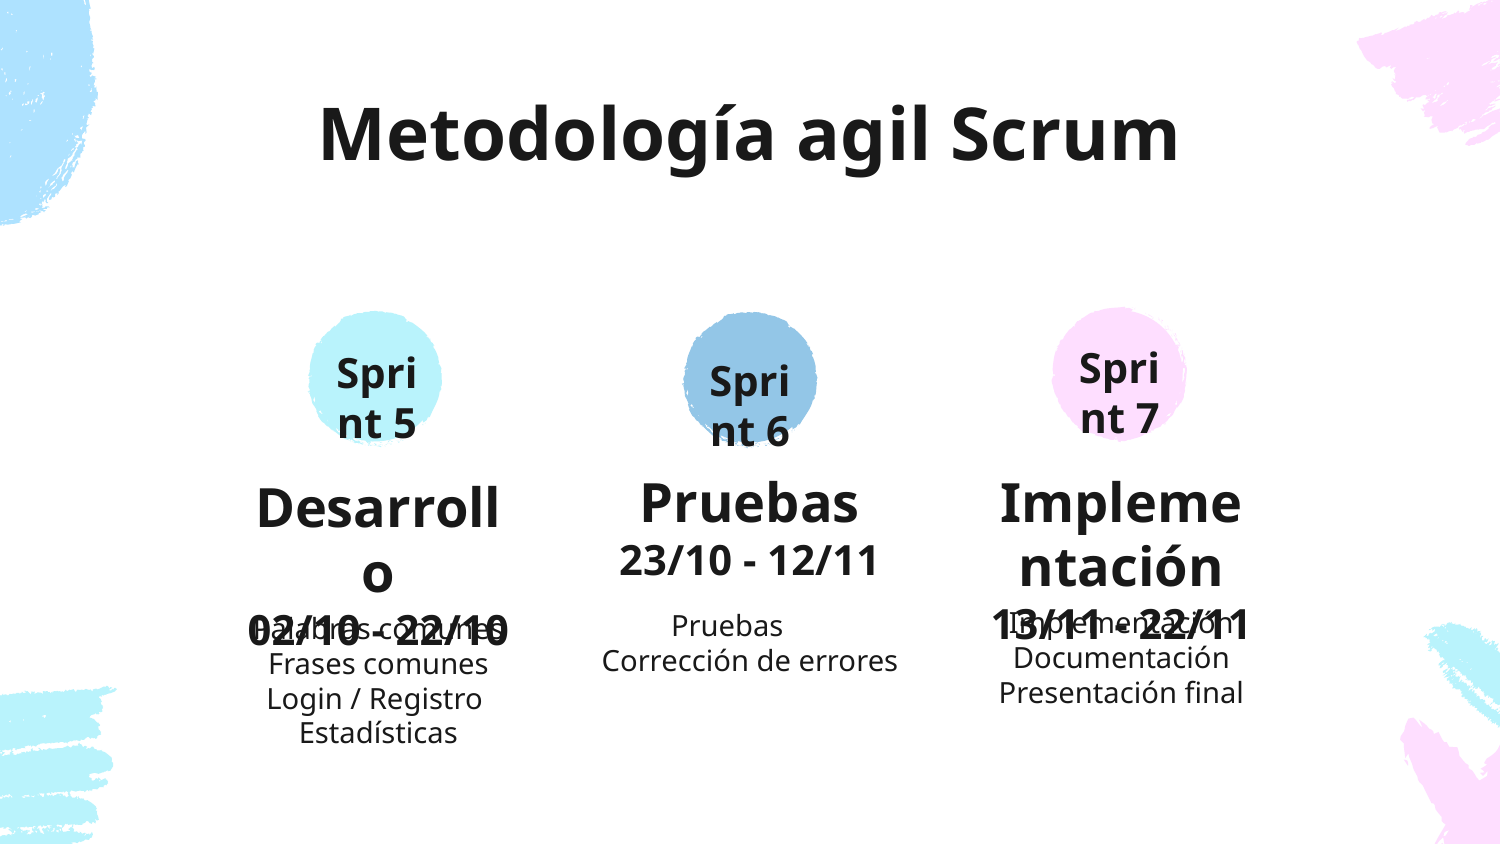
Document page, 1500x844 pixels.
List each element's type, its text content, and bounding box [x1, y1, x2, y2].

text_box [1051, 306, 1189, 441]
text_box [681, 312, 819, 448]
title Metodología agil Scrum [118, 72, 1382, 167]
text_box Desarrollo 02/10 - 22/10 [228, 458, 528, 553]
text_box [306, 311, 444, 447]
text_box Implementación Documentación Presentación final [971, 589, 1271, 764]
text_box Pruebas Corrección de errores [584, 592, 916, 767]
text_box Pruebas 23/10 - 12/11 [600, 453, 900, 591]
text_box Palabras comunes Frases comunes Login / Registro Estadísticas [228, 594, 528, 769]
text_box Implementación 13/11 - 22/11 [971, 452, 1271, 589]
